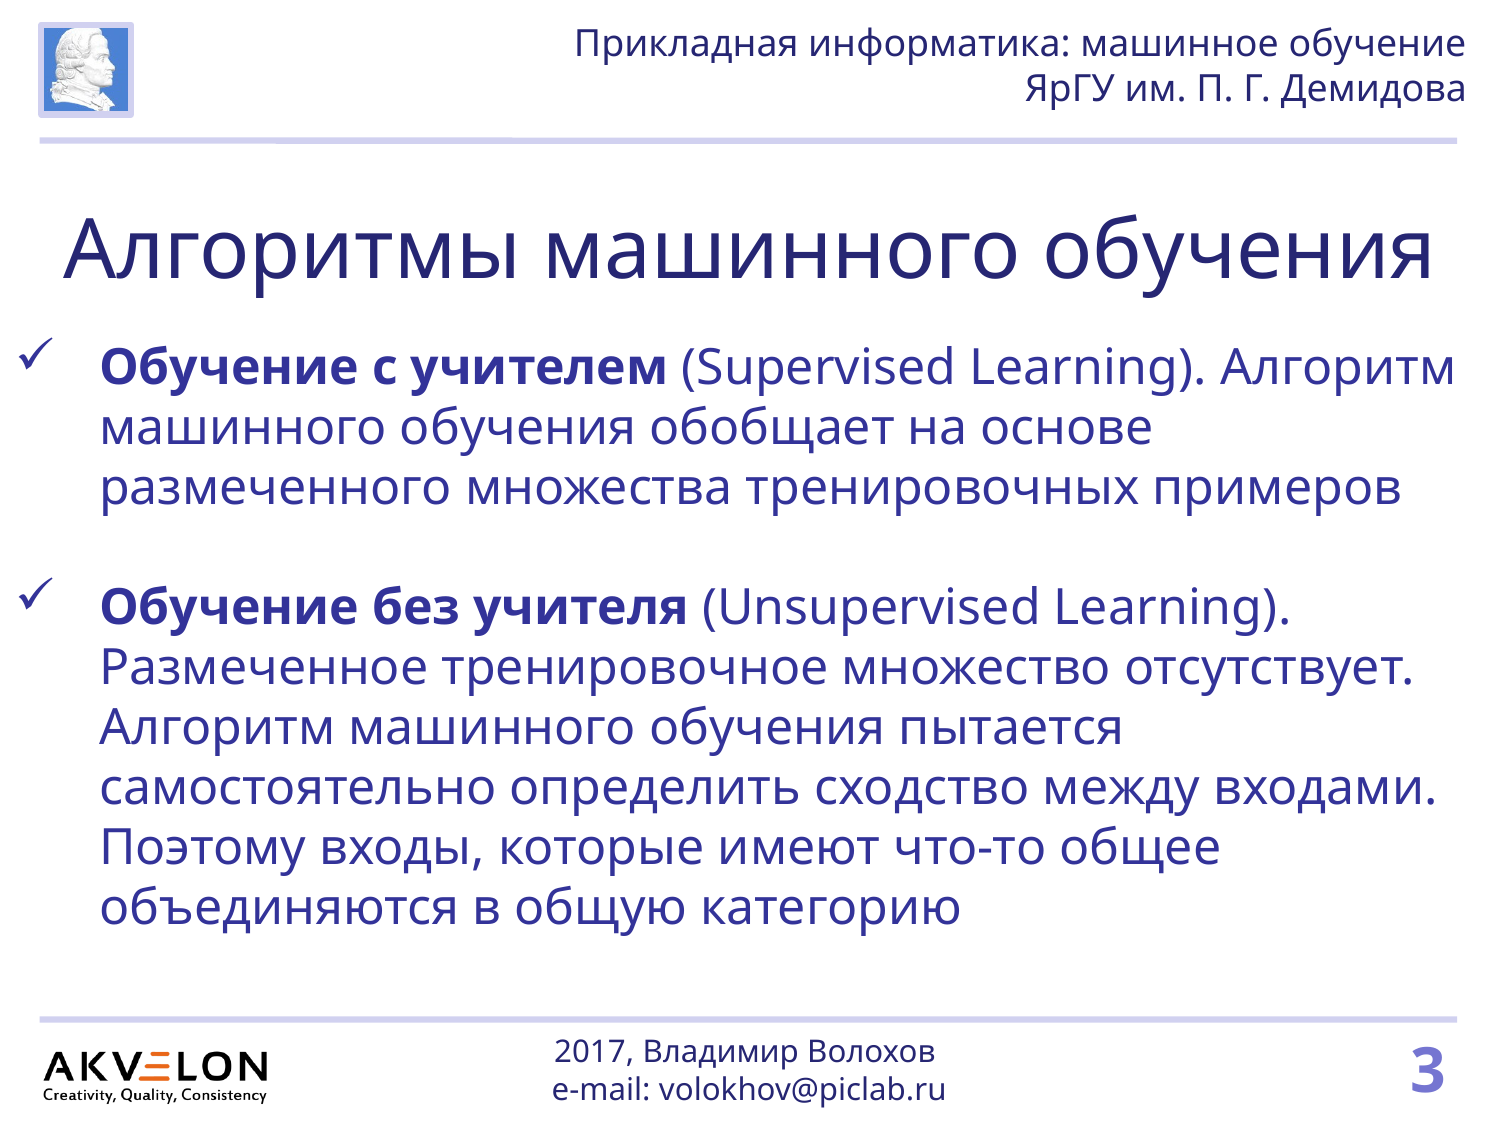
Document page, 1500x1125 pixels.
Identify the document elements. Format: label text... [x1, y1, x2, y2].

text_box Прикладная информатика: машинное обучение ЯрГУ им. П. Г. Демидова [559, 11, 1482, 116]
picture [39, 23, 131, 117]
text_box Алгоритмы машинного обучения Обучение с учителем (Supervised Learning). Алгоритм машинного обучения обобщает на основе размеченного множества тренировочных примеров Обучение без учителя (Unsupervised Learning). Размеченное тренировочное множество отсутствует. Алгоритм машинного обучения пытается самостоятельно определить сходство между входами. Поэтому входы, которые имеют что-то общее объединяются в общую категорию [0, 187, 1500, 943]
footer 2017, Владимир Волохов e-mail: volokhov@piclab.ru [526, 1031, 973, 1107]
text_box 3 [1396, 1022, 1462, 1113]
picture [40, 1047, 268, 1107]
